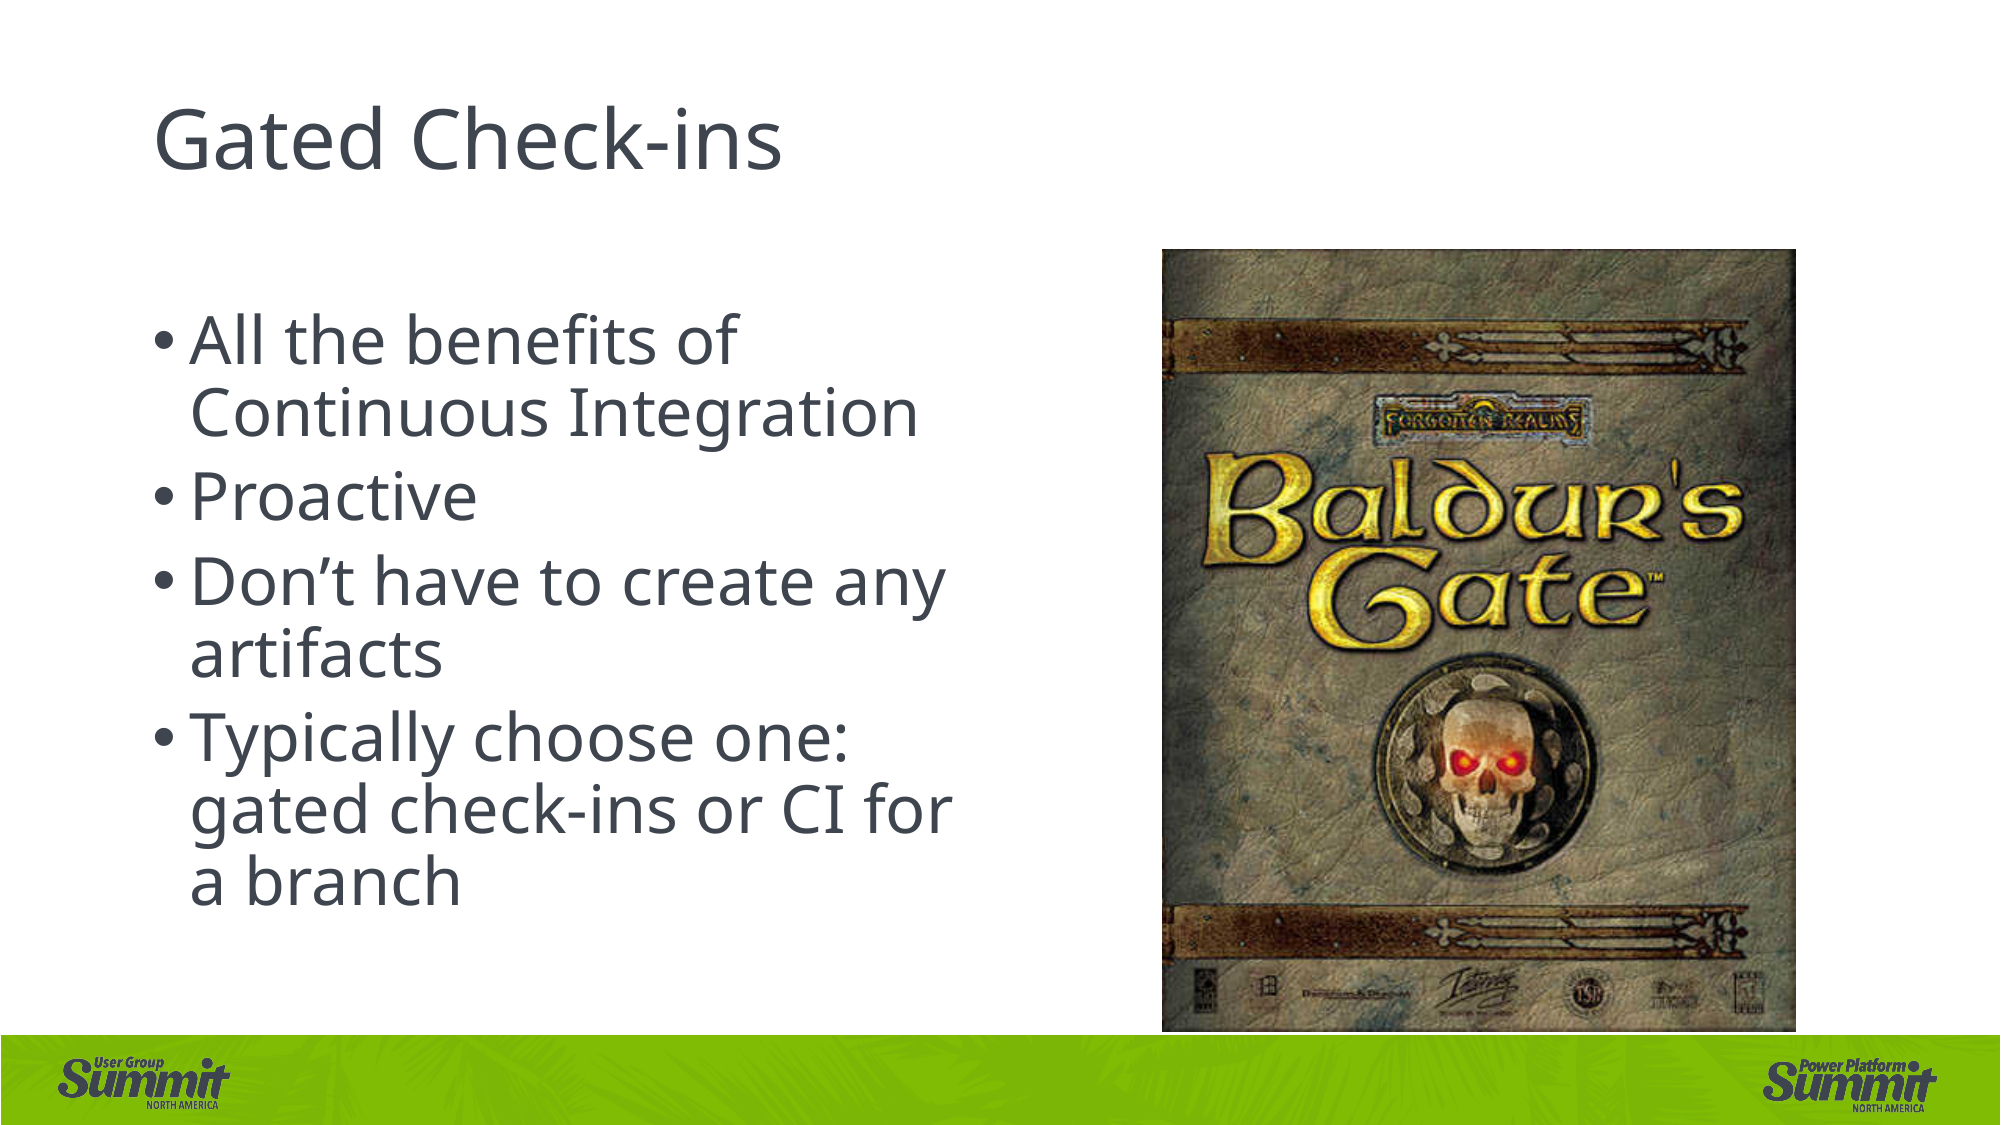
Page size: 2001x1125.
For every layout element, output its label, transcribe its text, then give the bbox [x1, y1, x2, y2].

title Gated Check-ins [137, 59, 1863, 225]
picture [0, 249, 2000, 1125]
list All the benefits of Continuous Integration Proactive Don’t have to create any artifacts Typically choose one: gated check-ins or CI for a branch [137, 299, 988, 1014]
